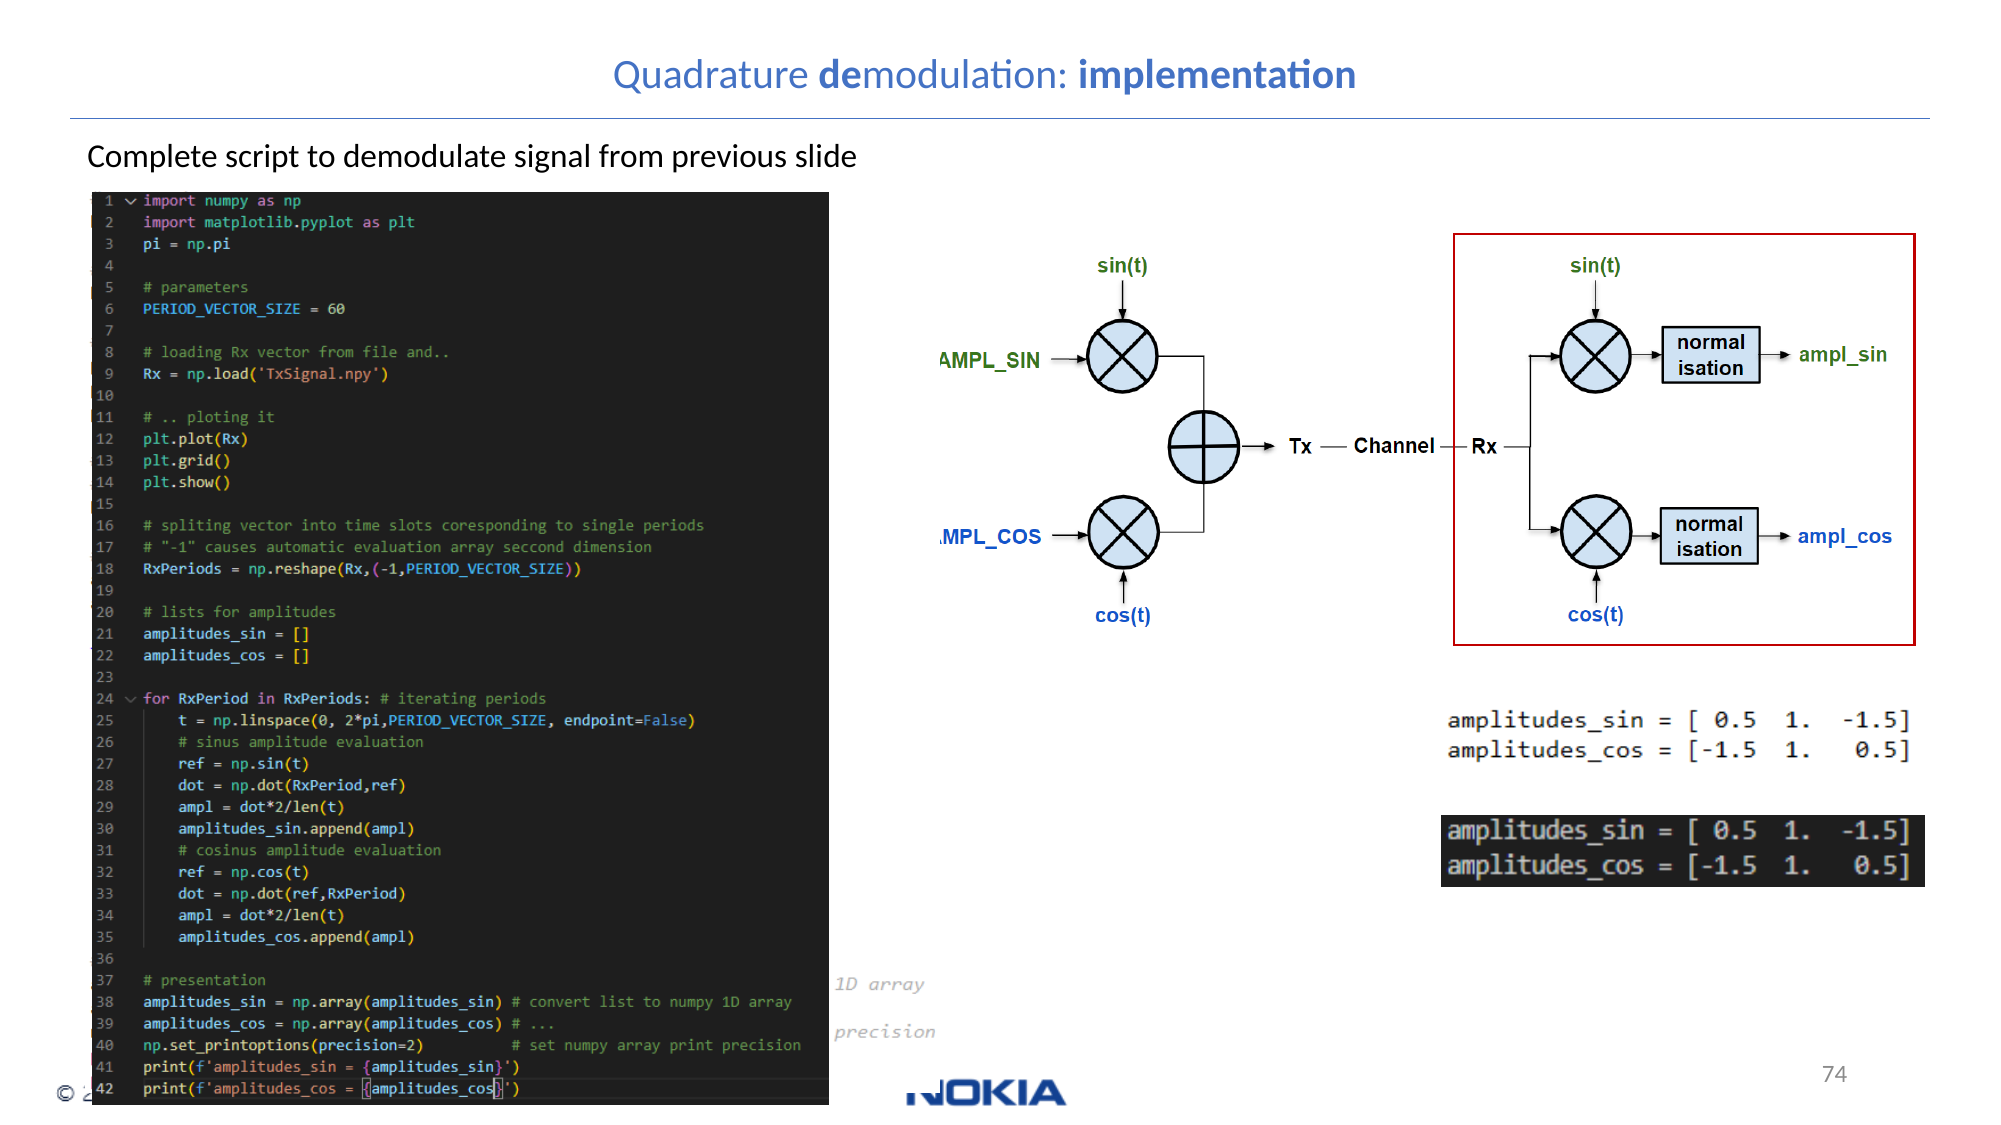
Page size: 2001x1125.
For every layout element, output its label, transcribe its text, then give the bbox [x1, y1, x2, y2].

text_box Quadrature demodulation: implementation [55, 35, 1915, 104]
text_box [940, 233, 1915, 646]
picture [1441, 701, 1915, 767]
slide_number 74 [1412, 1042, 1863, 1103]
picture [36, 189, 1167, 1111]
text_box Complete script to demodulate signal from previous slide [72, 126, 1023, 182]
picture [1441, 815, 1925, 887]
